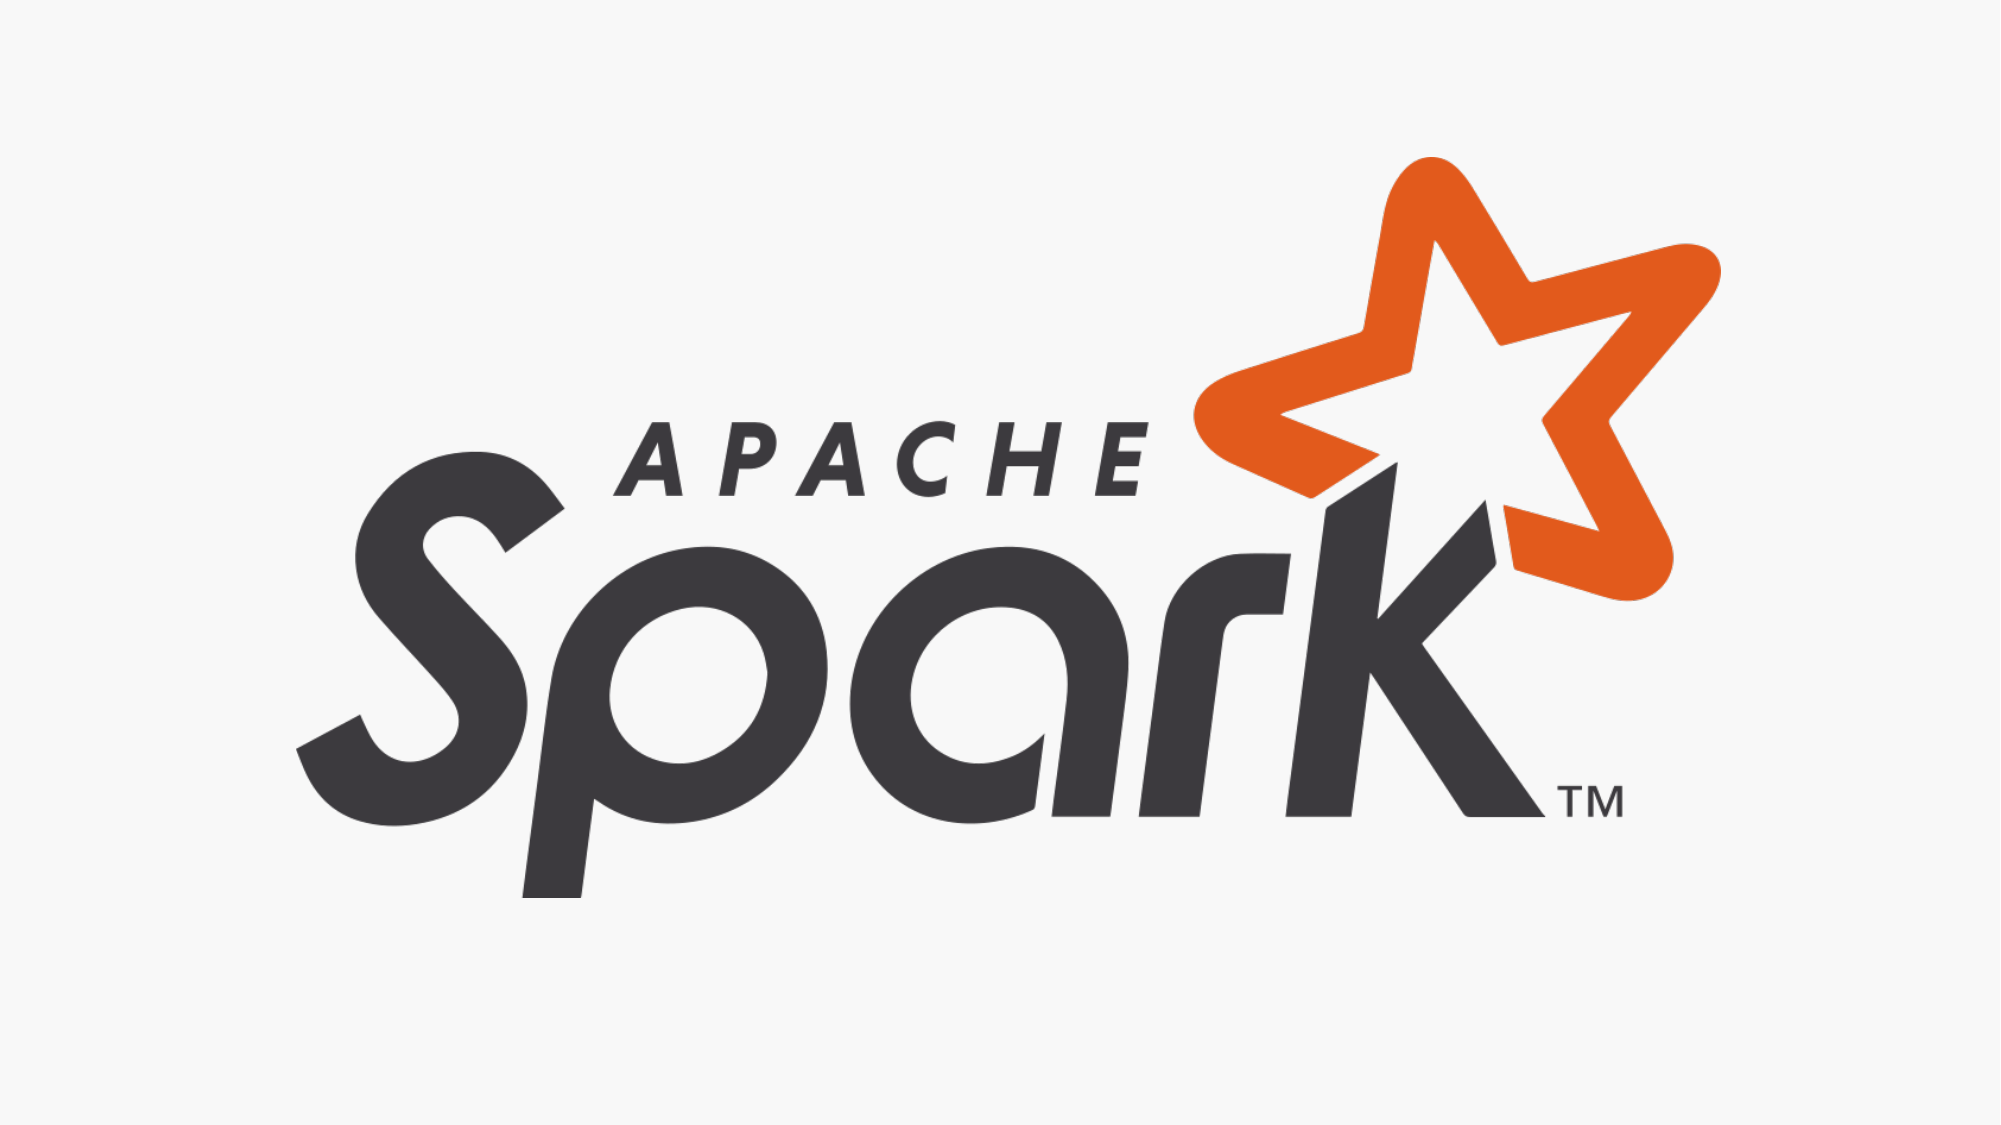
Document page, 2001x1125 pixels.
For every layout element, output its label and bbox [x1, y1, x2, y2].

picture [296, 157, 1722, 898]
